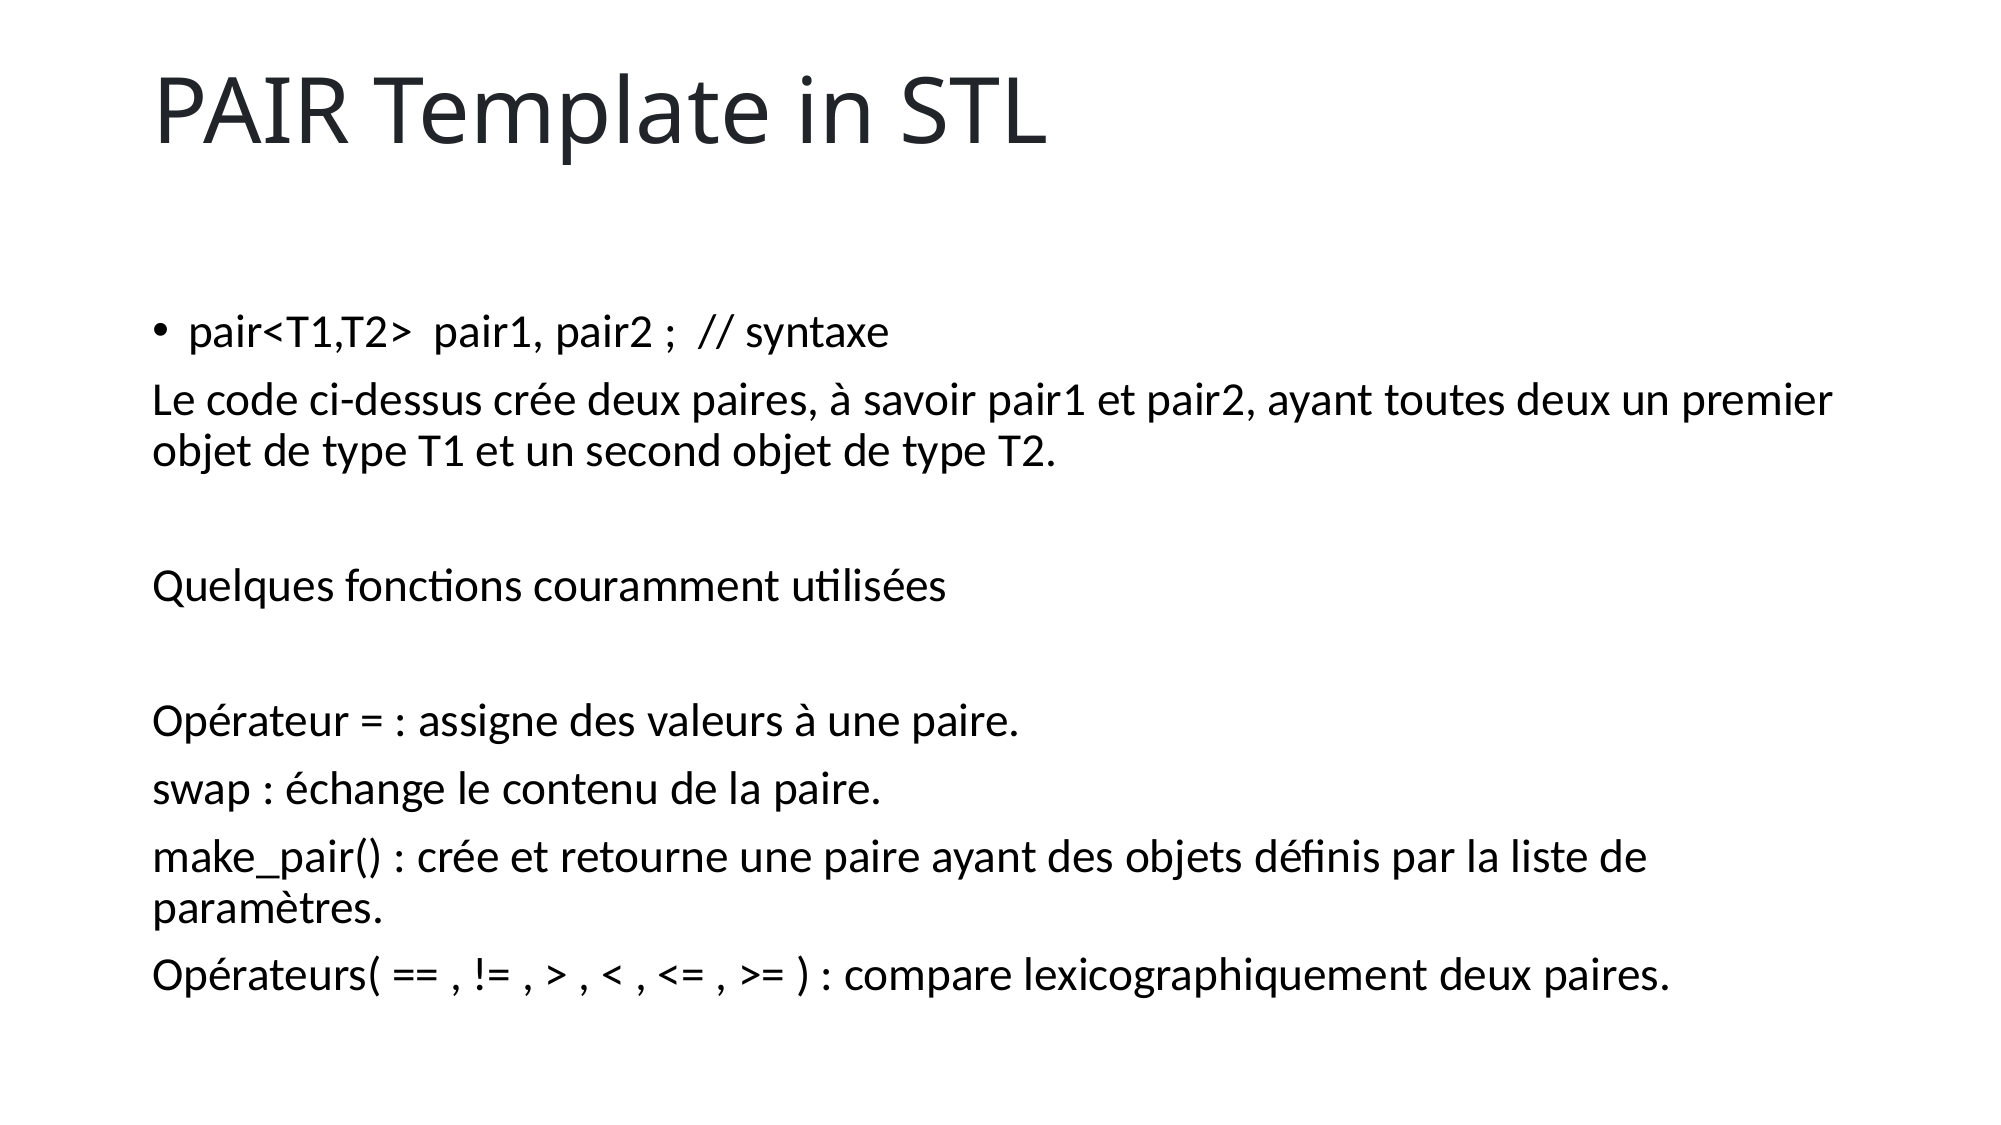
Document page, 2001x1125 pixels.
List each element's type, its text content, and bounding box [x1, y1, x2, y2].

title PAIR Template in STL [137, 59, 1863, 278]
list pair<T1,T2> pair1, pair2 ; // syntaxe Le code ci-dessus crée deux paires, à savoir pair1 et pair2, ayant toutes deux un premier objet de type T1 et un second objet de type T2. Quelques fonctions couramment utilisées Opérateur = : assigne des valeurs à une paire. swap : échange le contenu de la paire. make_pair() : crée et retourne une paire ayant des objets définis par la liste de paramètres. Opérateurs( == , != , > , < , <= , >= ) : compare lexicographiquement deux paires. [137, 299, 1863, 1014]
